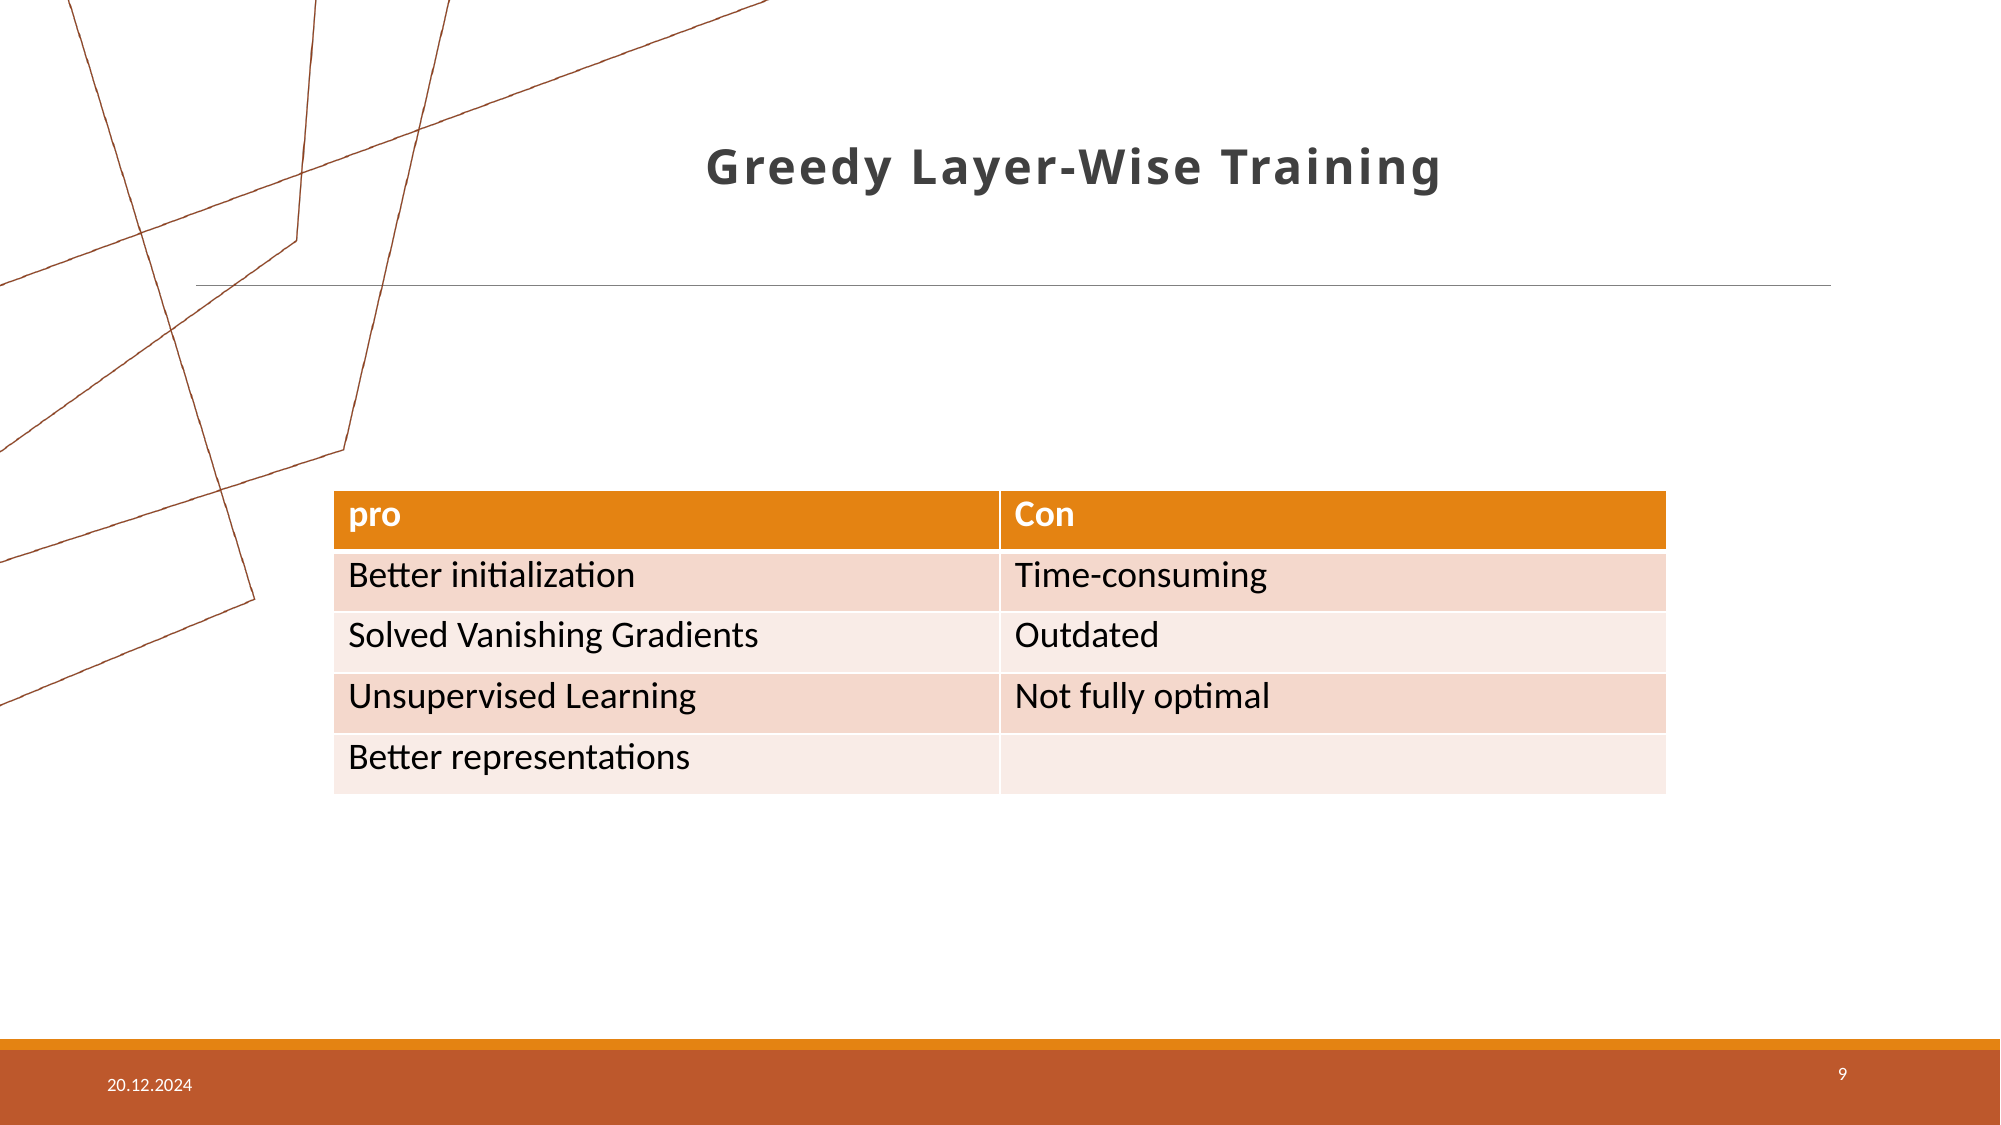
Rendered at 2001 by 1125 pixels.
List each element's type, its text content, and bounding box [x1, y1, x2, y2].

table_header pro [334, 491, 999, 549]
title Greedy Layer-Wise Training [690, 136, 1723, 260]
table_header Con [1001, 491, 1666, 549]
table_cell Unsupervised Learning [334, 674, 999, 733]
table_cell Not fully optimal [1001, 674, 1666, 733]
table_cell Outdated [1001, 613, 1666, 672]
table_cell Better representations [334, 735, 999, 794]
slide_number 9 [1755, 1042, 1863, 1103]
table_cell Better initialization [334, 554, 999, 611]
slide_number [92, 1054, 248, 1114]
picture [0, 0, 803, 720]
table_cell Solved Vanishing Gradients [334, 613, 999, 672]
table_cell [1001, 735, 1666, 794]
table_cell Time-consuming [1001, 554, 1666, 611]
